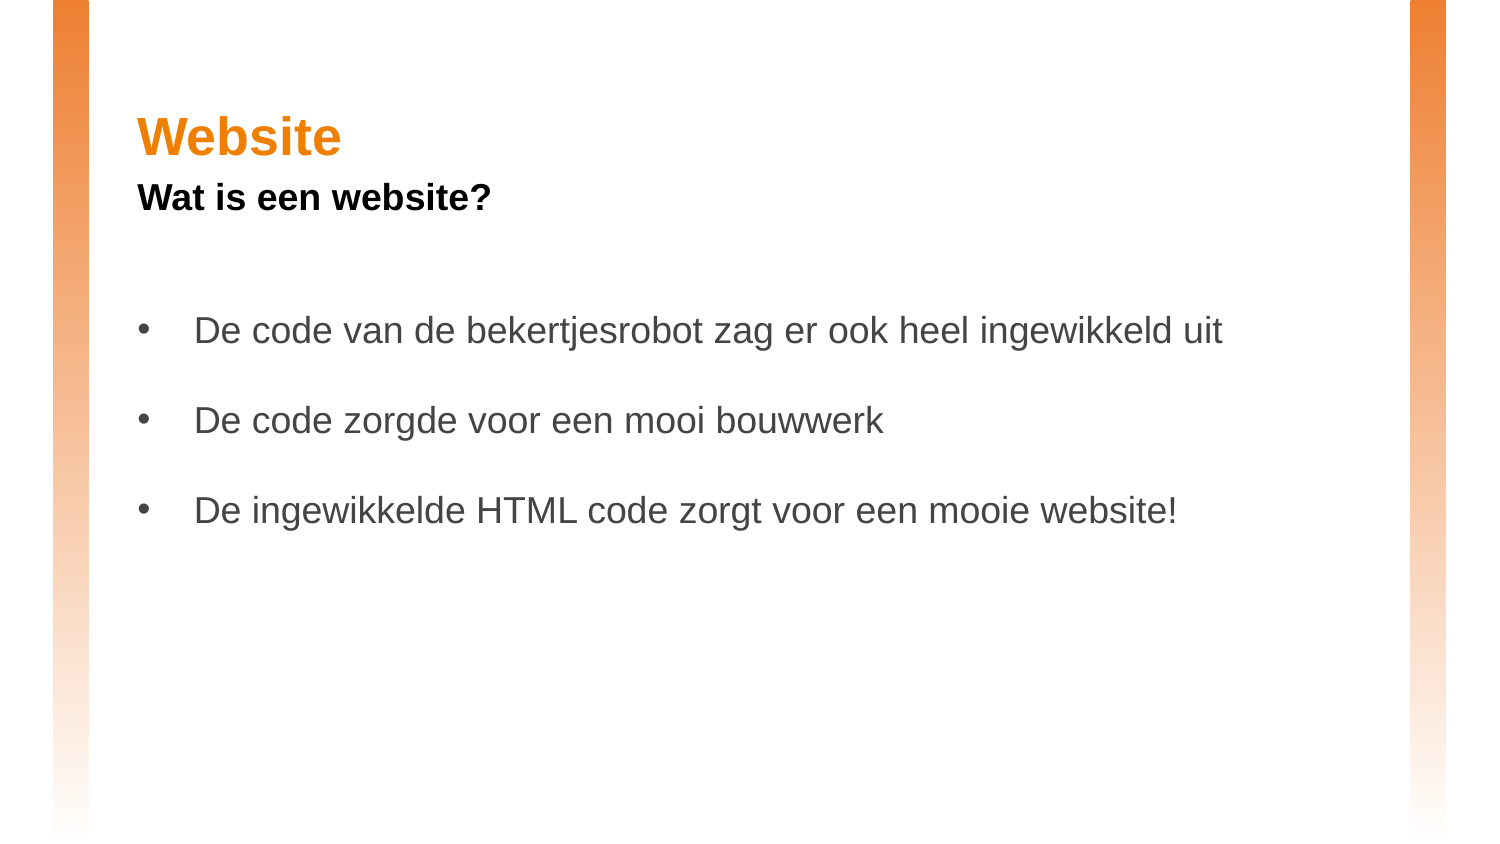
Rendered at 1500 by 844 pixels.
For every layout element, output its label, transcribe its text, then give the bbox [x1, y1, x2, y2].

title Website [122, 94, 1400, 165]
list Wat is een website? [122, 165, 1400, 210]
list De code van de bekertjesrobot zag er ook heel ingewikkeld uit De code zorgde voor een mooi bouwwerk De ingewikkelde HTML code zorgt voor een mooie website! [122, 253, 1412, 759]
